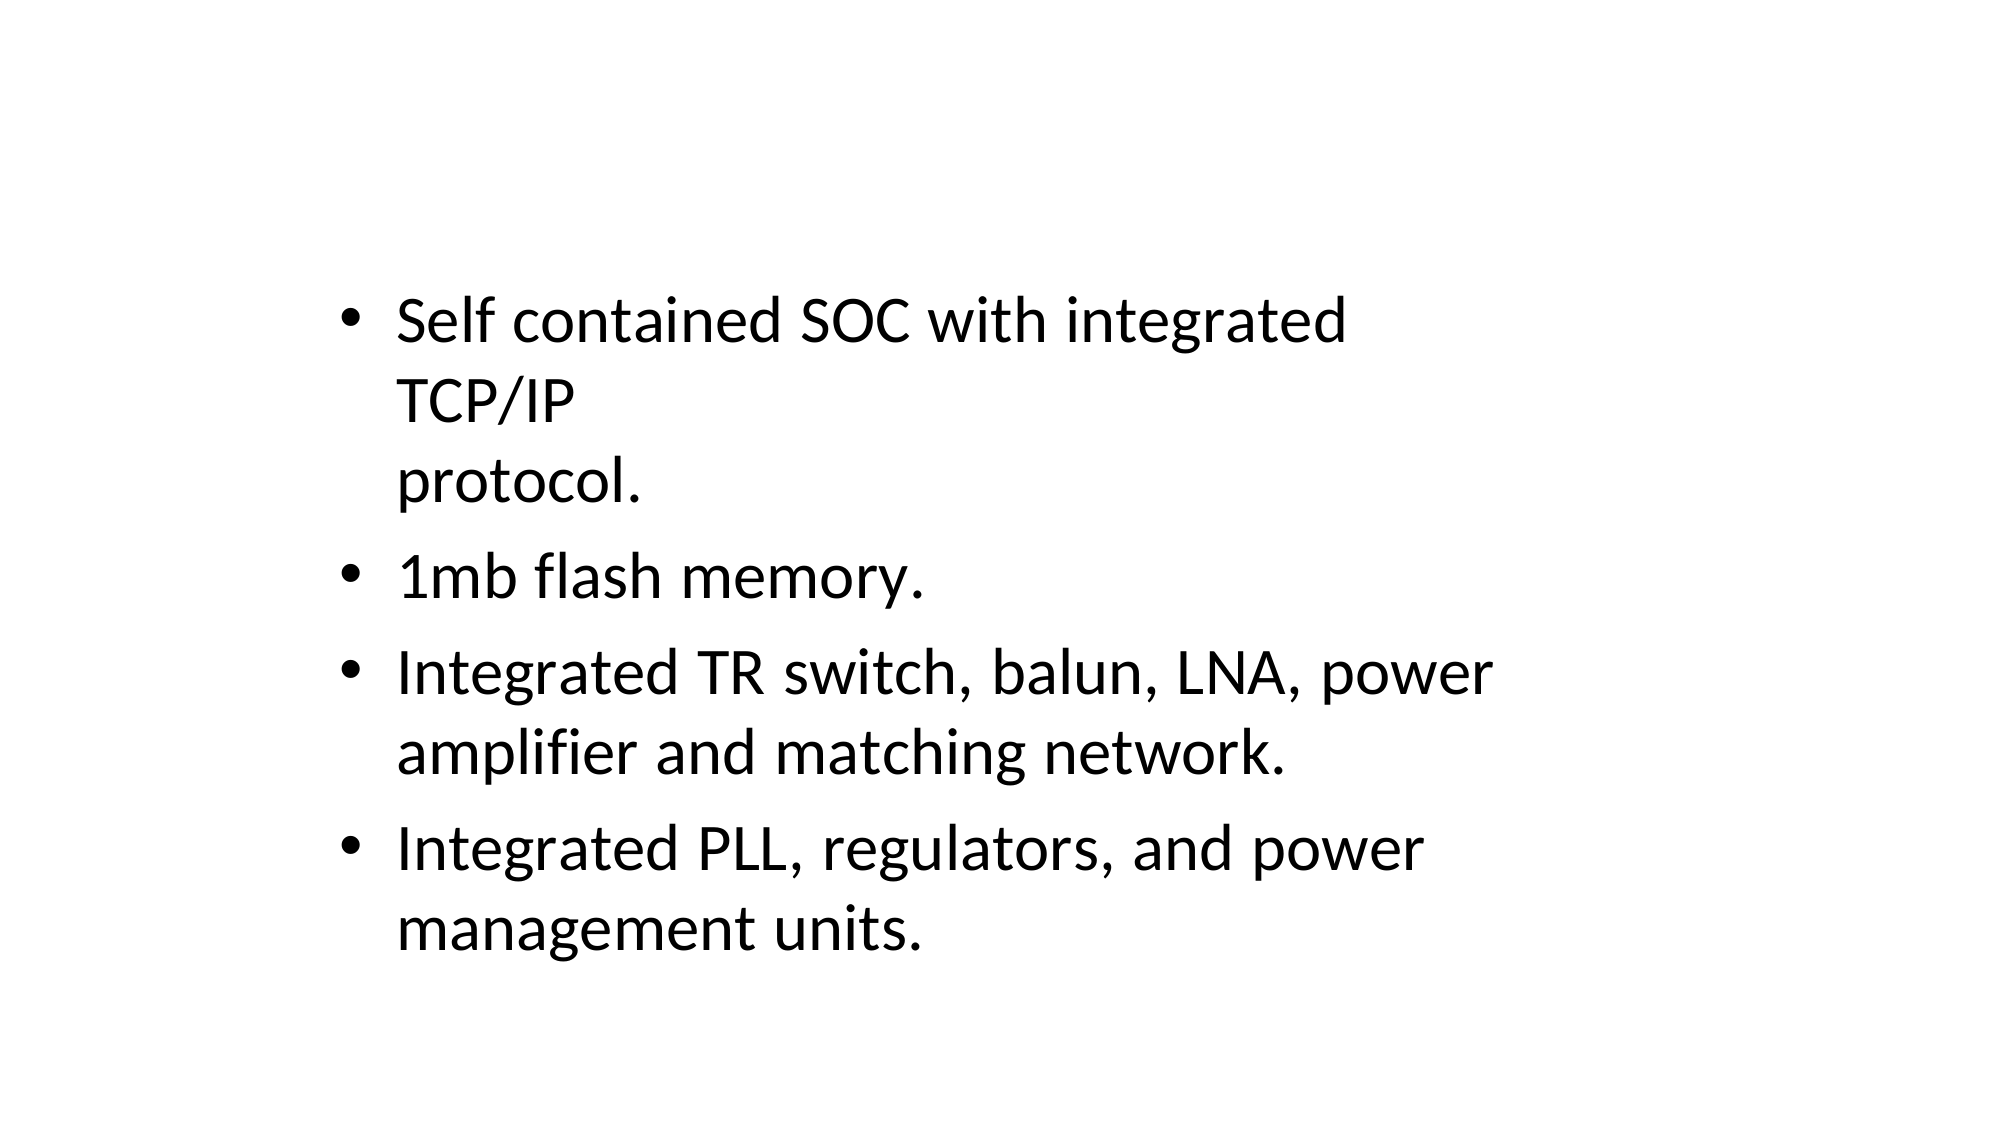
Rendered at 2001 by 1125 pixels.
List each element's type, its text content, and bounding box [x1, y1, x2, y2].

text_box Self contained SOC with integrated TCP/IP protocol. 1mb flash memory. Integrated TR switch, balun, LNA, power amplifier and matching network. Integrated PLL, regulators, and power management units. [337, 276, 1530, 964]
